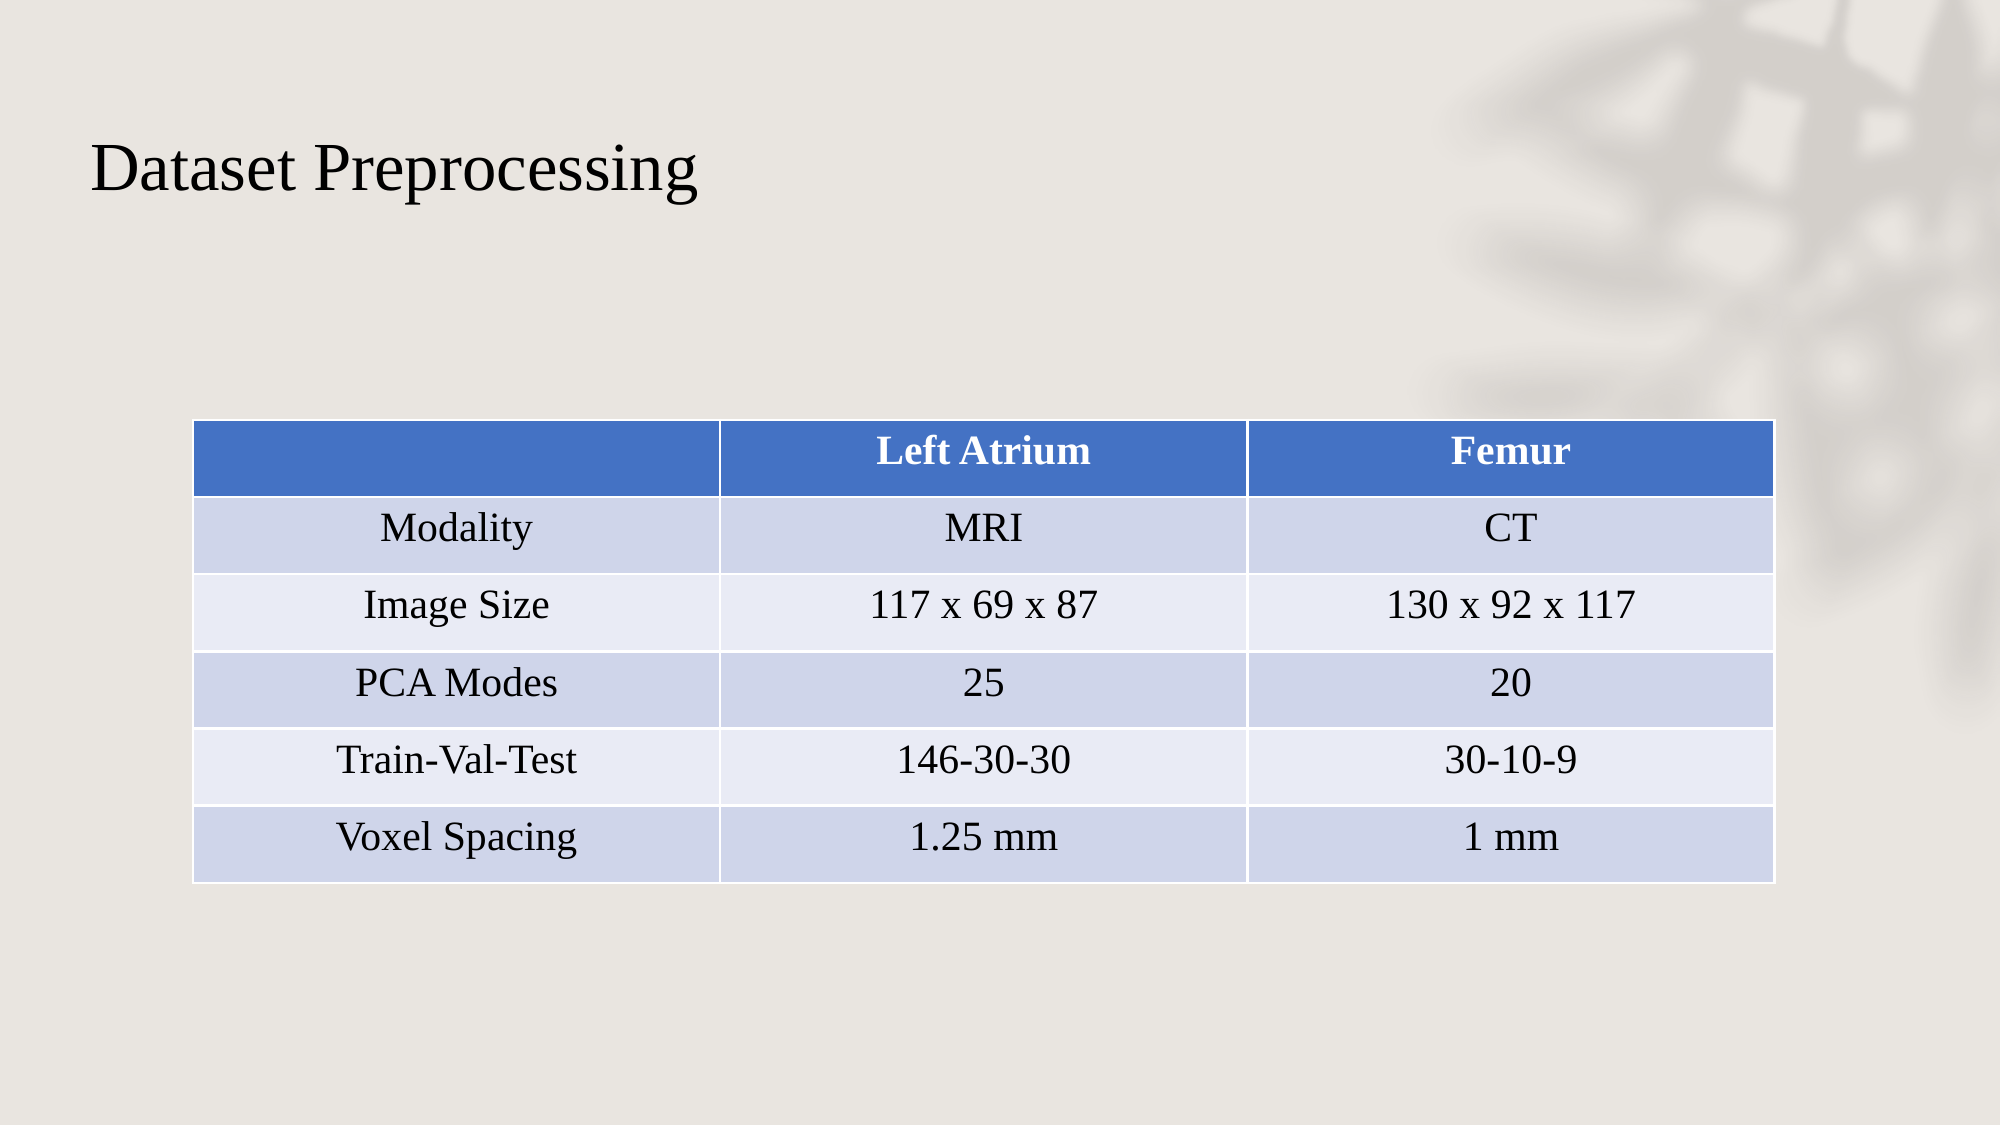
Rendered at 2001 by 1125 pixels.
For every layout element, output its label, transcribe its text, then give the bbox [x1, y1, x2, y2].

table_cell 30-10-9​ [1249, 730, 1773, 804]
table_cell 130 x 92 x 117​ [1249, 575, 1773, 650]
title Dataset Preprocessing [75, 60, 1863, 278]
table_header Left Atrium​ [721, 421, 1246, 496]
table_cell 25​ [721, 653, 1246, 727]
table_cell 1.25 mm​ [721, 807, 1246, 882]
table_cell Modality​ [194, 498, 719, 573]
table_cell 146-30-30​ [721, 730, 1246, 804]
table_cell 20​ [1249, 653, 1773, 727]
table_header ​ [194, 421, 719, 496]
table_cell Voxel Spacing​ [194, 807, 719, 882]
table_cell 117 x 69 x 87​ [721, 575, 1246, 650]
table_cell MRI​ [721, 498, 1246, 573]
table_cell Image Size​ [194, 575, 719, 650]
table_cell PCA Modes​ [194, 653, 719, 727]
table_cell Train-Val-Test​ [194, 730, 719, 804]
table_cell CT​ [1249, 498, 1773, 573]
table_cell 1 mm​ [1249, 807, 1773, 882]
table_header Femur​ [1249, 421, 1773, 496]
